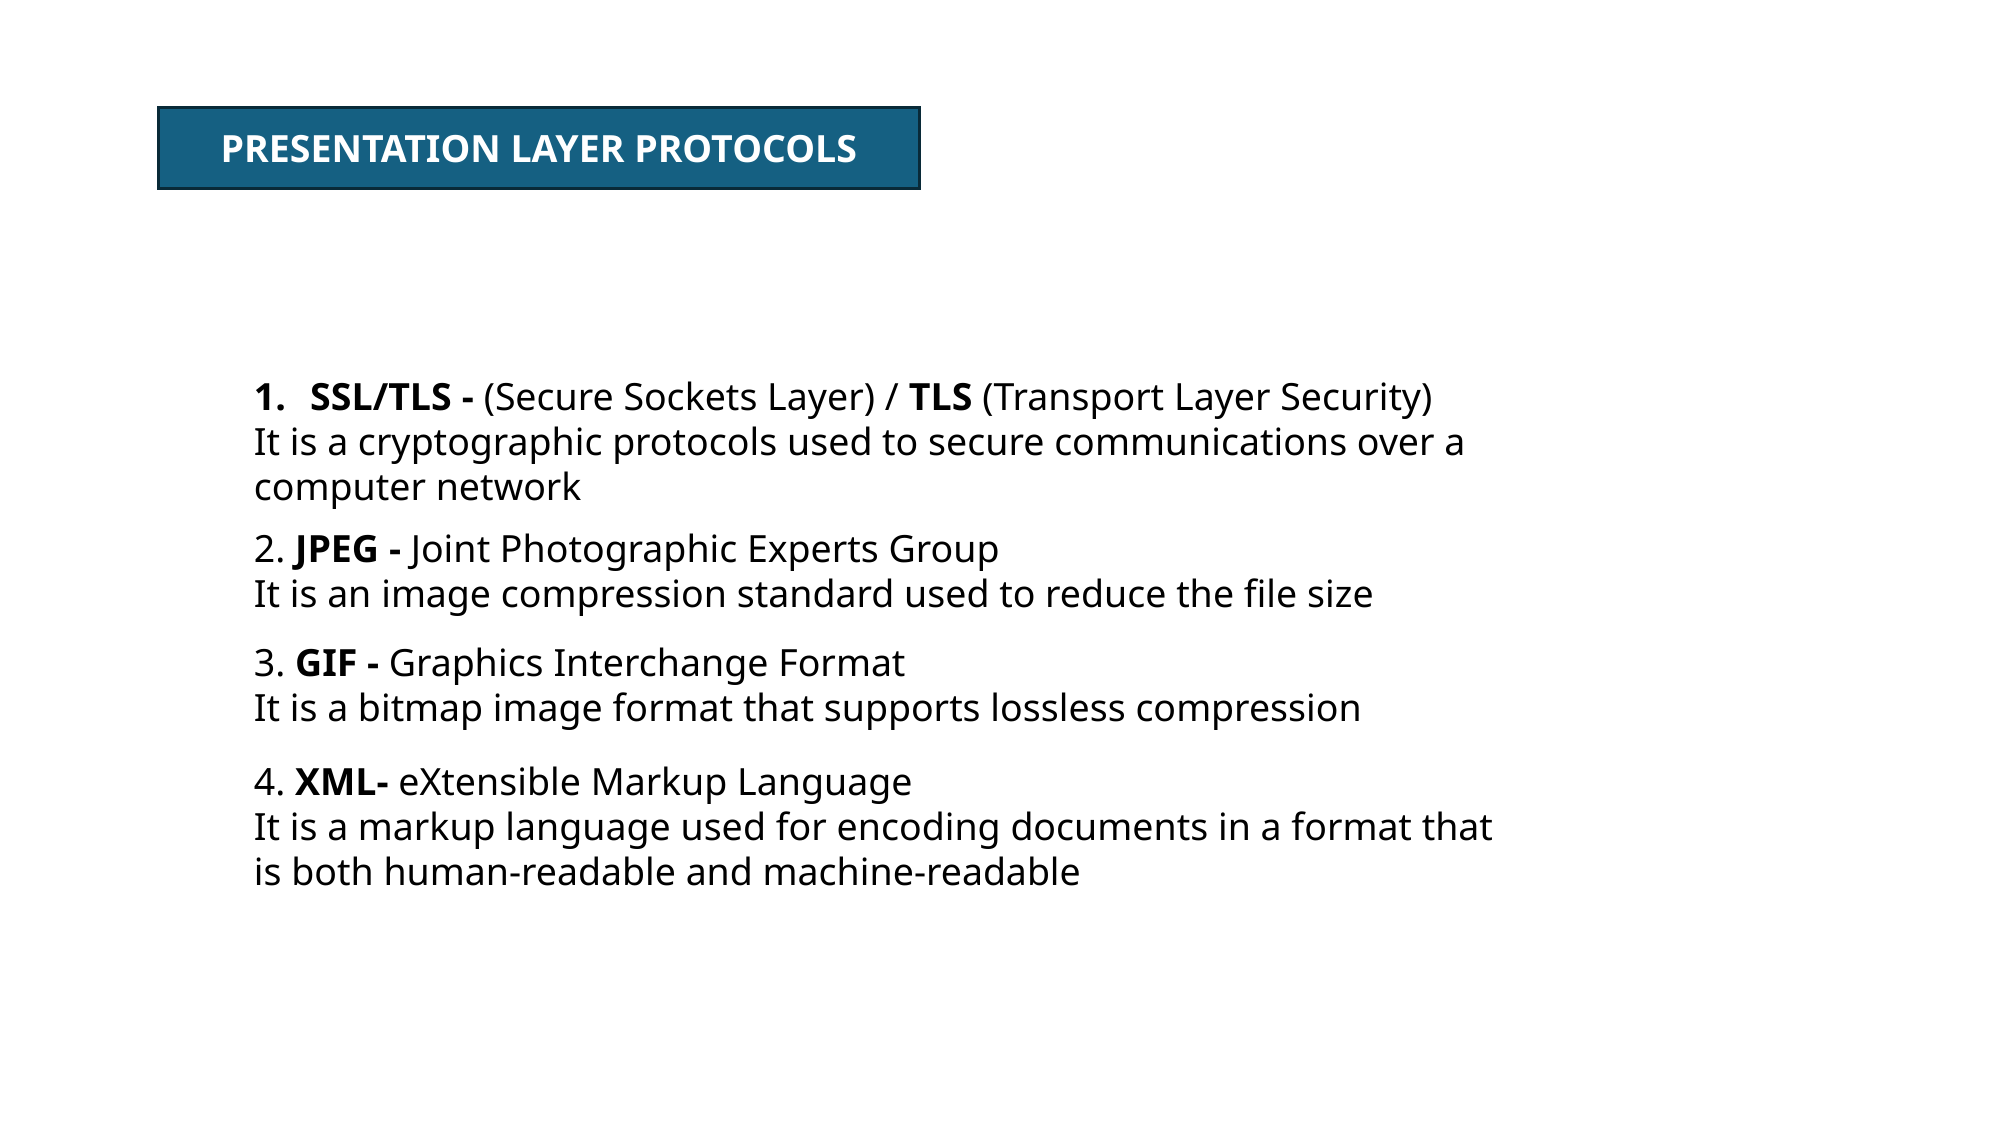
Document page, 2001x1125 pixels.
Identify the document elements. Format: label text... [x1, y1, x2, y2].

text_box 4. XML- eXtensible Markup Language It is a markup language used for encoding documents in a format that is both human-readable and machine-readable [239, 750, 1541, 901]
text_box 3. GIF - Graphics Interchange Format It is a bitmap image format that supports lossless compression [239, 632, 1630, 737]
text_box 2. JPEG - Joint Photographic Experts Group It is an image compression standard used to reduce the file size [239, 517, 1630, 623]
text_box PRESENTATION LAYER PROTOCOLS [157, 106, 921, 190]
text_box SSL/TLS - (Secure Sockets Layer) / TLS (Transport Layer Security) It is a cryptographic protocols used to secure communications over a computer network [239, 365, 1630, 517]
